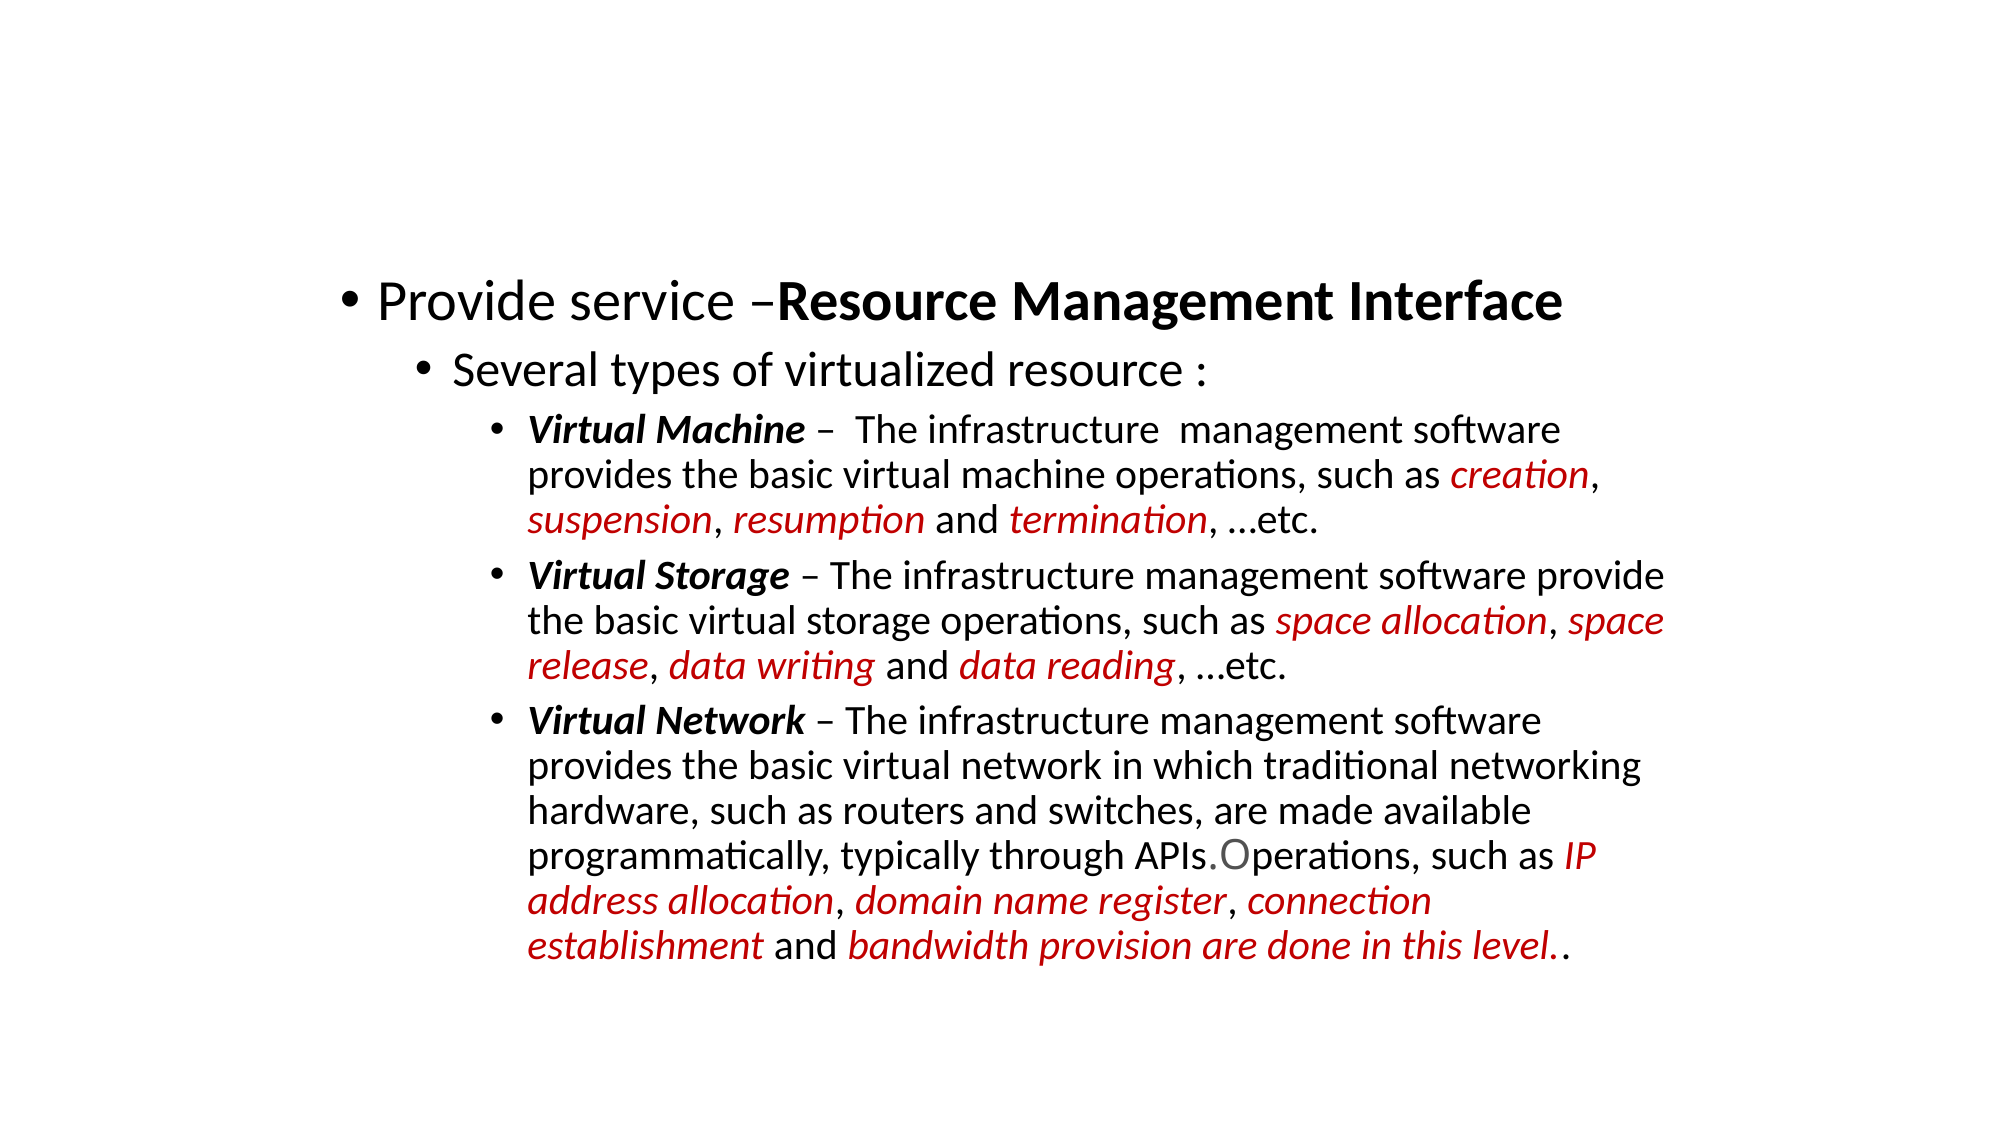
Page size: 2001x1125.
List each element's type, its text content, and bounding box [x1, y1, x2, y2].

list Provide service –Resource Management Interface Several types of virtualized resource : Virtual Machine – The infrastructure management software provides the basic virtual machine operations, such as creation, suspension, resumption and termination, …etc. Virtual Storage – The infrastructure management software provide the basic virtual storage operations, such as space allocation, space release, data writing and data reading, …etc. Virtual Network – The infrastructure management software provides the basic virtual network in which traditional networking hardware, such as routers and switches, are made available programmatically, typically through APIs.Operations, such as IP address allocation, domain name register, connection establishment and bandwidth provision are done in this level.. [324, 262, 1688, 1005]
